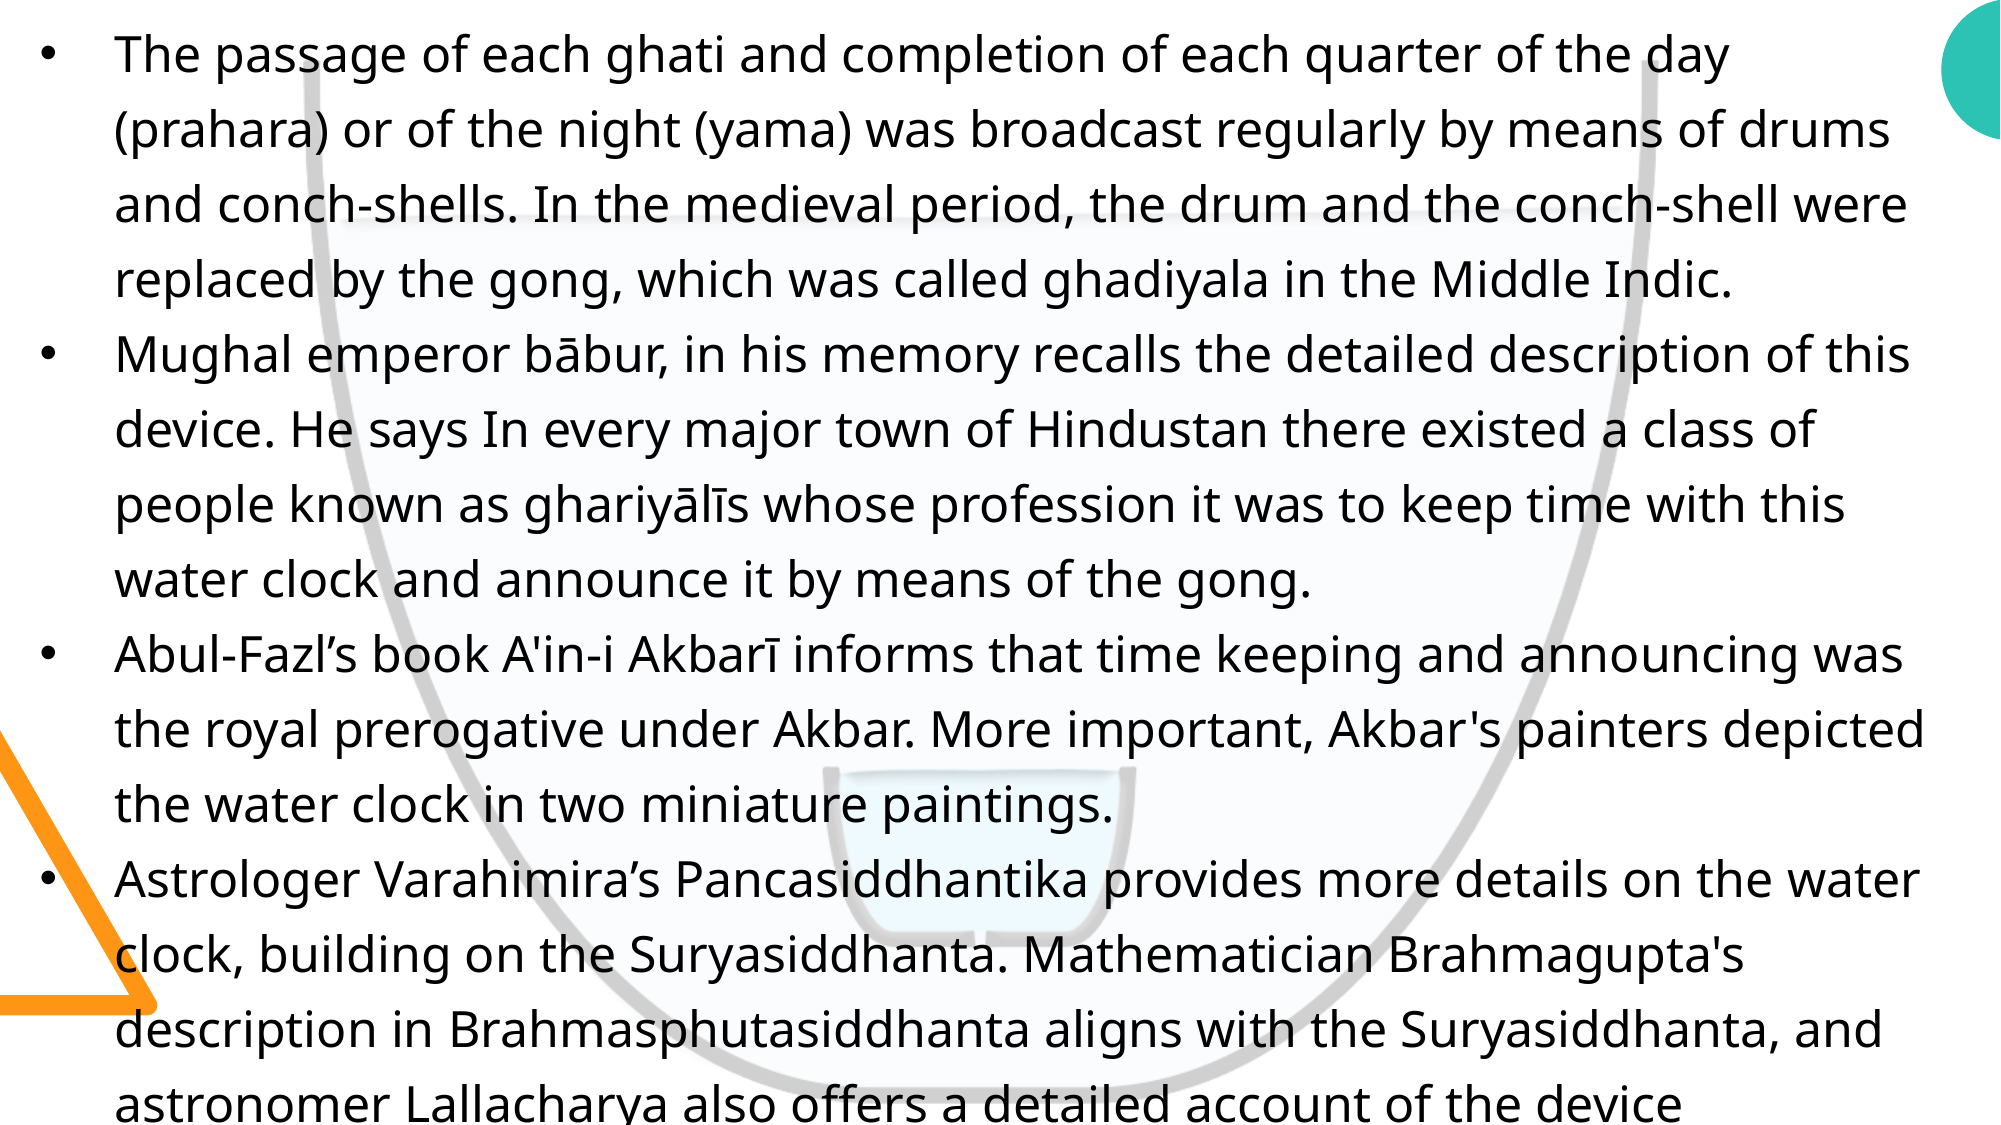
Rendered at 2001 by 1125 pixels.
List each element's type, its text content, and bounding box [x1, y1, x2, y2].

picture [232, 0, 1768, 1125]
text_box The passage of each ghati and completion of each quarter of the day (prahara) or of the night (yama) was broadcast regularly by means of drums and conch-shells. In the medieval period, the drum and the conch-shell were replaced by the gong, which was called ghadiyala in the Middle Indic. Mughal emperor bābur, in his memory recalls the detailed description of this device. He says In every major town of Hindustan there existed a class of people known as ghariyālīs whose profession it was to keep time with this water clock and announce it by means of the gong. Abul-Fazl’s book A'in-i Akbarī informs that time keeping and announcing was the royal prerogative under Akbar. More important, Akbar's painters depicted the water clock in two miniature paintings. Astrologer Varahimira’s Pancasiddhantika provides more details on the water clock, building on the Suryasiddhanta. Mathematician Brahmagupta's description in Brahmasphutasiddhanta aligns with the Suryasiddhanta, and astronomer Lallacharya also offers a detailed account of the device [1768, 0, 1947, 1125]
text_box The passage of each ghati and completion of each quarter of the day (prahara) or of the night (yama) was broadcast regularly by means of drums and conch-shells. In the medieval period, the drum and the conch-shell were replaced by the gong, which was called ghadiyala in the Middle Indic. Mughal emperor bābur, in his memory recalls the detailed description of this device. He says In every major town of Hindustan there existed a class of people known as ghariyālīs whose profession it was to keep time with this water clock and announce it by means of the gong. Abul-Fazl’s book A'in-i Akbarī informs that time keeping and announcing was the royal prerogative under Akbar. More important, Akbar's painters depicted the water clock in two miniature paintings. Astrologer Varahimira’s Pancasiddhantika provides more details on the water clock, building on the Suryasiddhanta. Mathematician Brahmagupta's description in Brahmasphutasiddhanta aligns with the Suryasiddhanta, and astronomer Lallacharya also offers a detailed account of the device [24, 0, 232, 1125]
